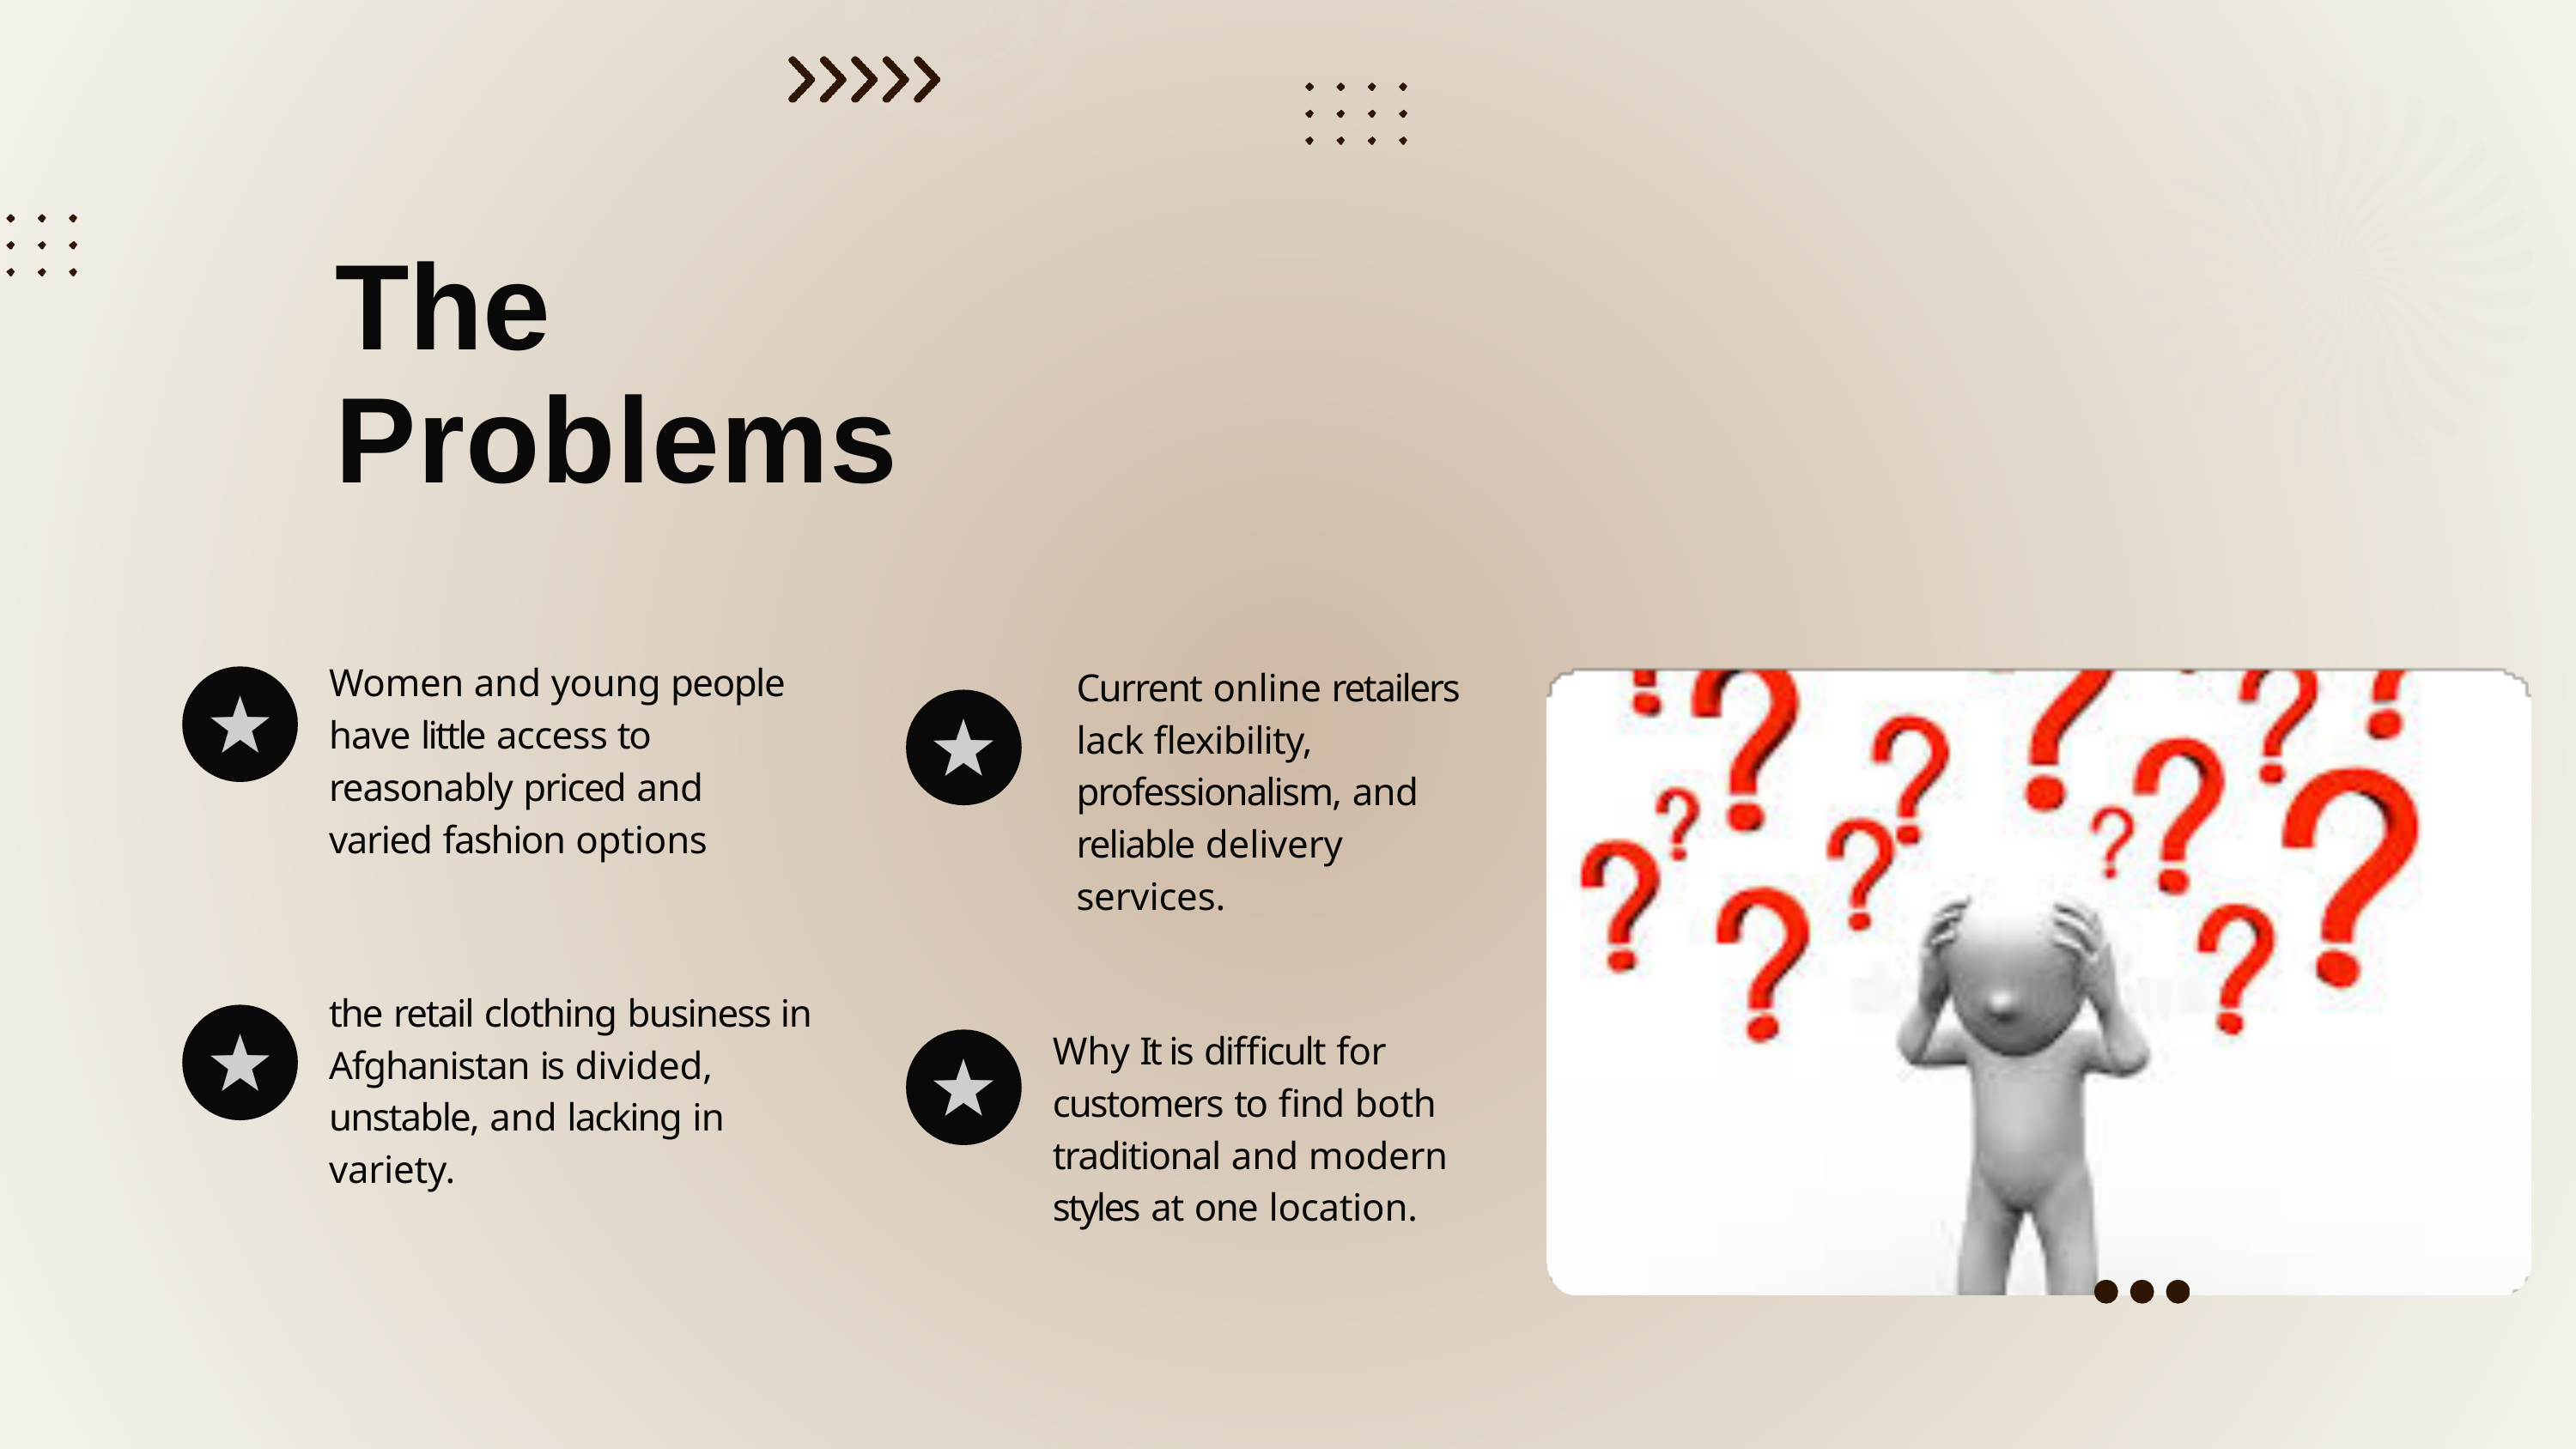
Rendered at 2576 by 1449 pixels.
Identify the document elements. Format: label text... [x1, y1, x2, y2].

text_box Women and young people have little access to reasonably priced and varied fashion options [327, 650, 812, 861]
text_box the retail clothing business in Afghanistan is divided, unstable, and lacking in variety. [326, 979, 848, 1191]
text_box Current online retailers lack flexibility, professionalism, and reliable delivery services. [1074, 654, 1480, 919]
title The Problems [333, 224, 908, 507]
picture [0, 0, 2576, 1449]
text_box Why It is difficult for customers to find both traditional and modern styles at one location. [1050, 1018, 1501, 1229]
